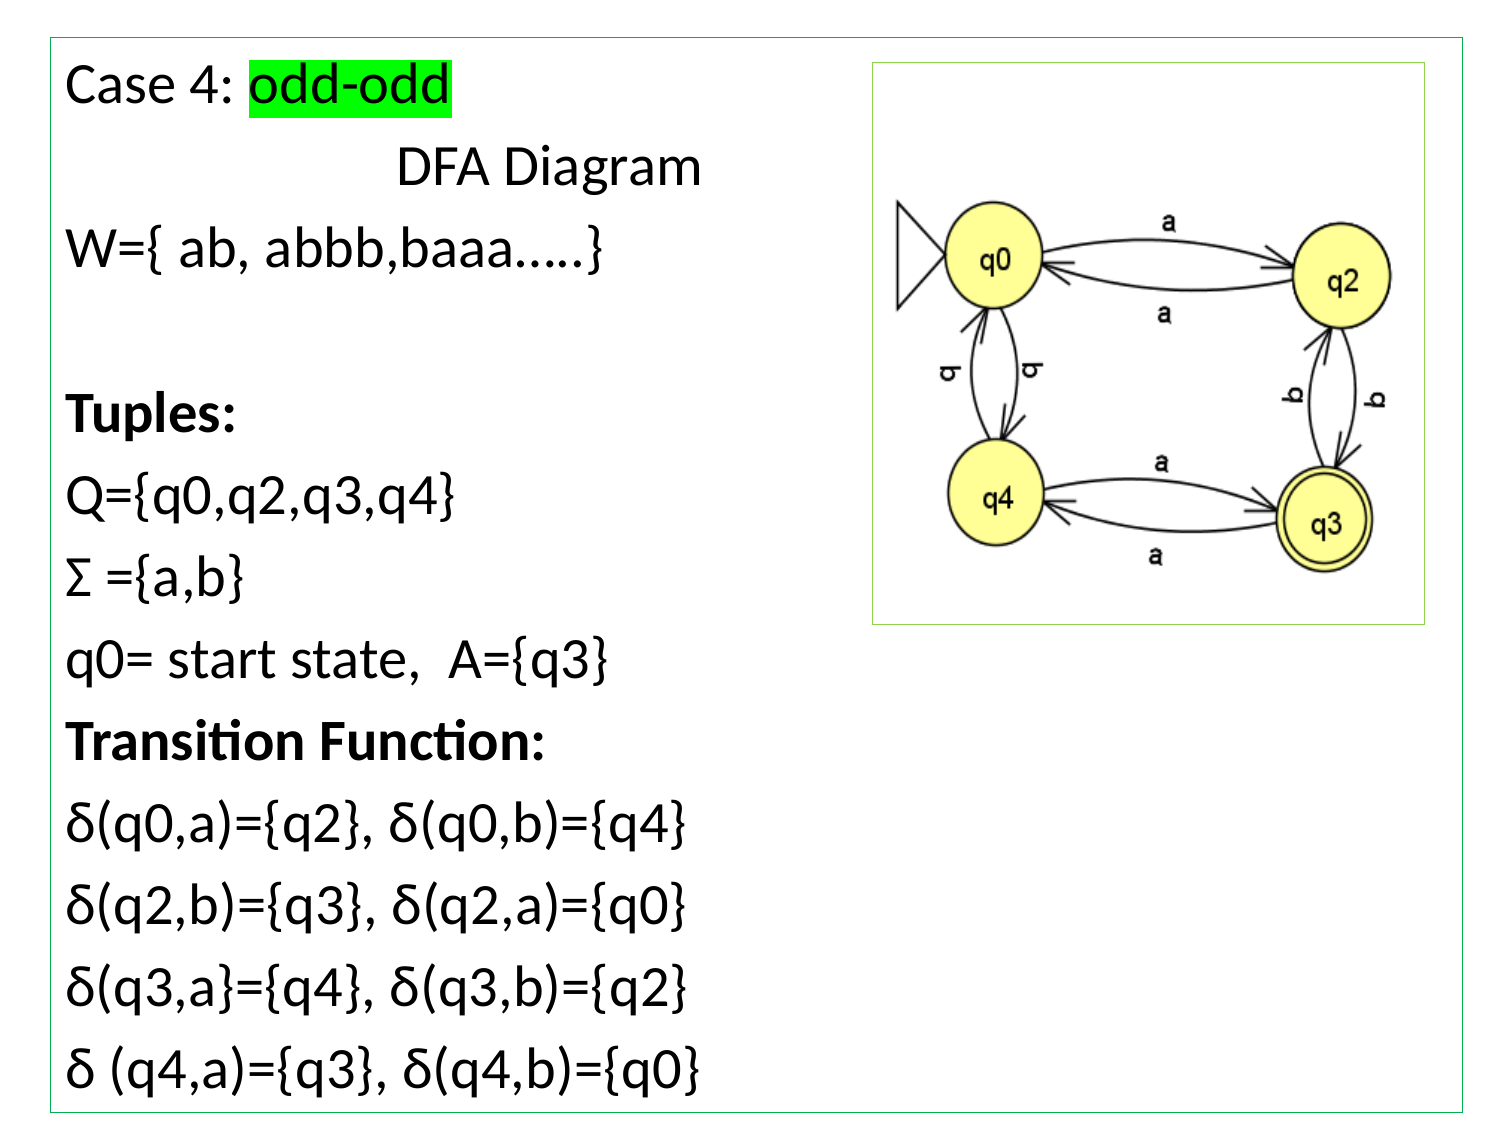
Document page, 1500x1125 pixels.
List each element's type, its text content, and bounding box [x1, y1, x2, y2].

picture [872, 62, 1426, 626]
list Case 4: odd-odd DFA Diagram W={ ab, abbb,baaa…..} Tuples: Q={q0,q2,q3,q4} Σ ={a,b} q0= start state, A={q3} Transition Function: δ(q0,a)={q2}, δ(q0,b)={q4} δ(q2,b)={q3}, δ(q2,a)={q0} δ(q3,a}={q4}, δ(q3,b)={q2} δ (q4,a)={q3}, δ(q4,b)={q0} [50, 37, 1463, 1113]
